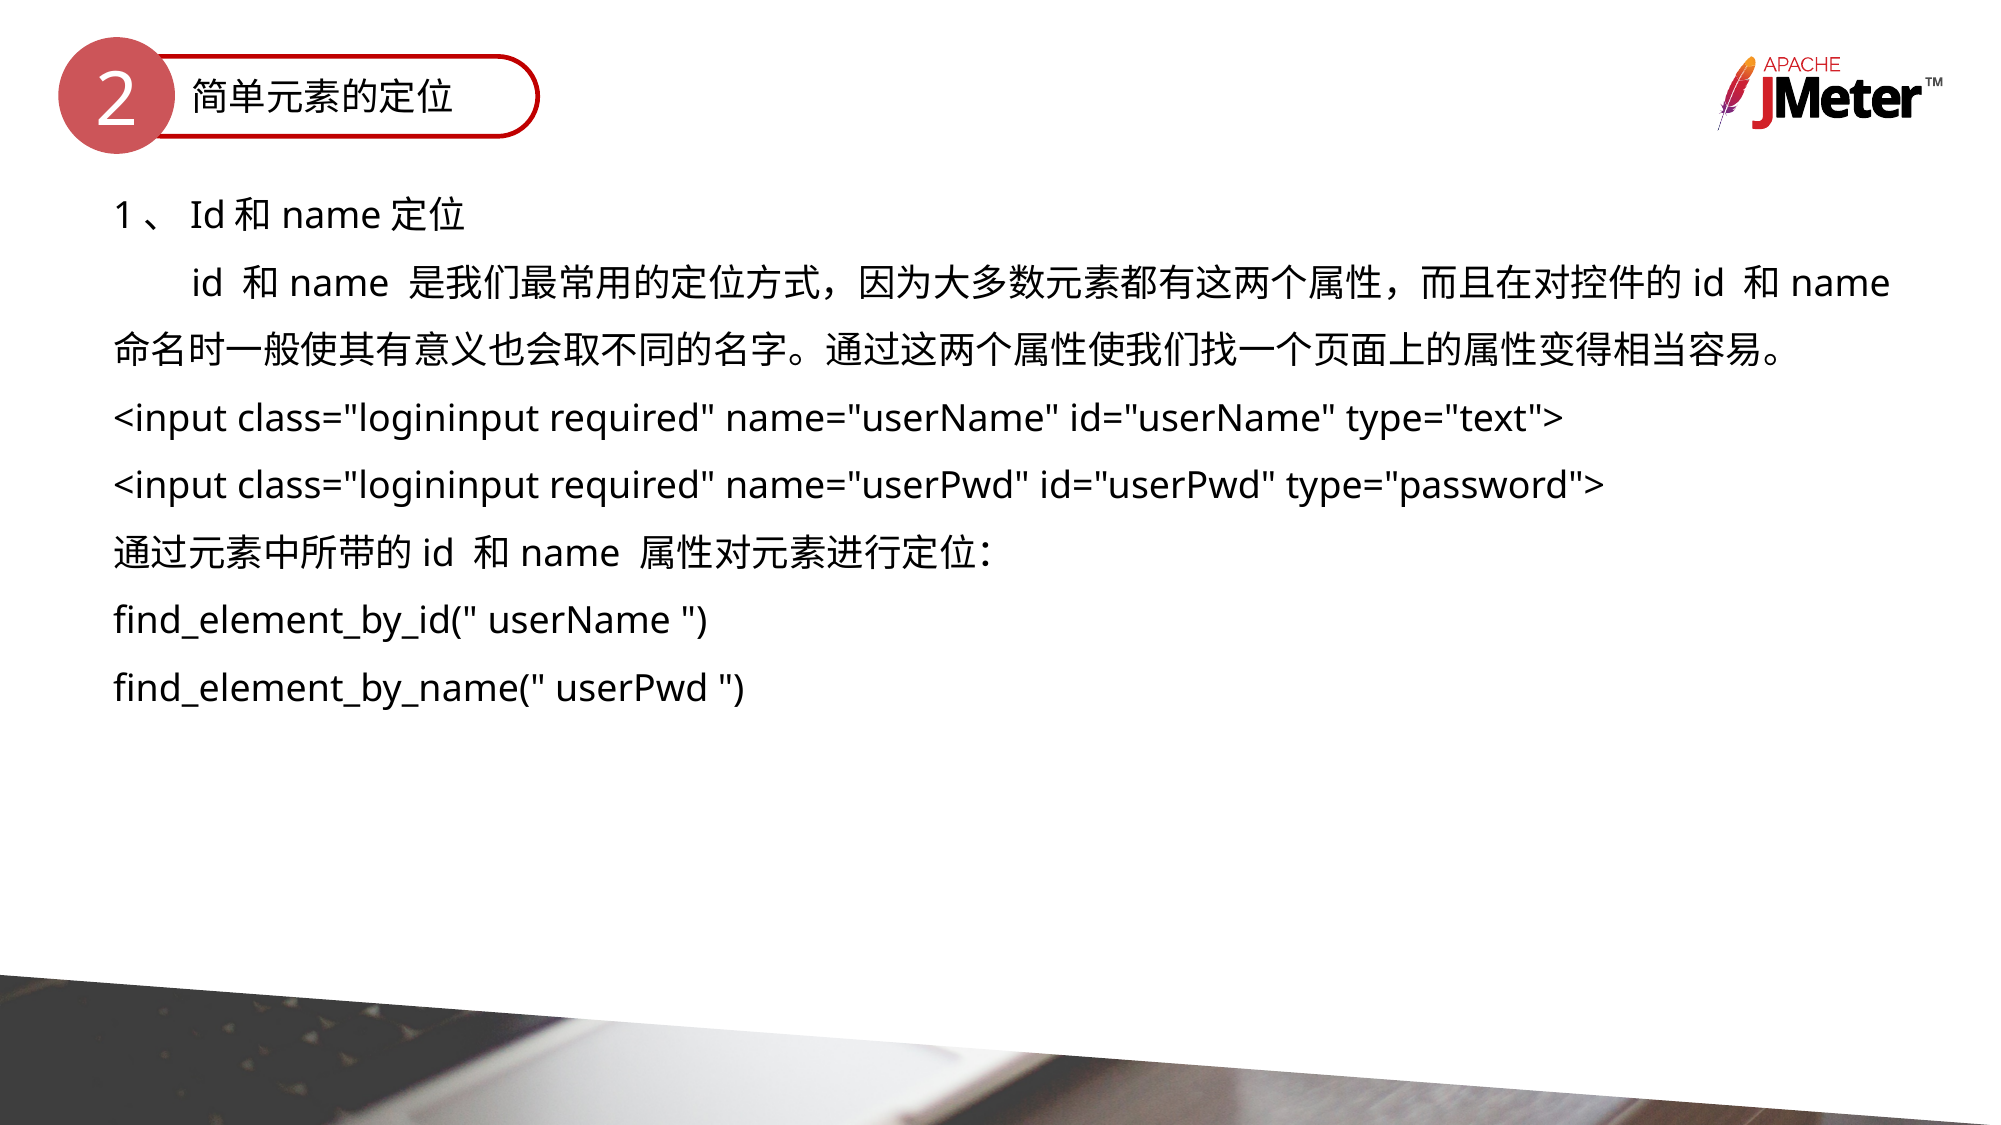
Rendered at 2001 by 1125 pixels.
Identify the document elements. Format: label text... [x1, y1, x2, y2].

text_box [0, 973, 1990, 1125]
picture [1717, 56, 1943, 131]
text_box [58, 37, 538, 154]
text_box 1、Id和name定位 id 和name 是我们最常用的定位方式，因为大多数元素都有这两个属性，而且在对控件的id 和name 命名时一般使其有意义也会取不同的名字。通过这两个属性使我们找一个页面上的属性变得相当容易。 <input class="logininput required" name="userName" id="userName" type="text"> <input class="logininput required" name="userPwd" id="userPwd" type="password"> 通过元素中所带的id 和name 属性对元素进行定位： find_element_by_id(" userName ") find_element_by_name(" userPwd ") [98, 184, 1906, 987]
